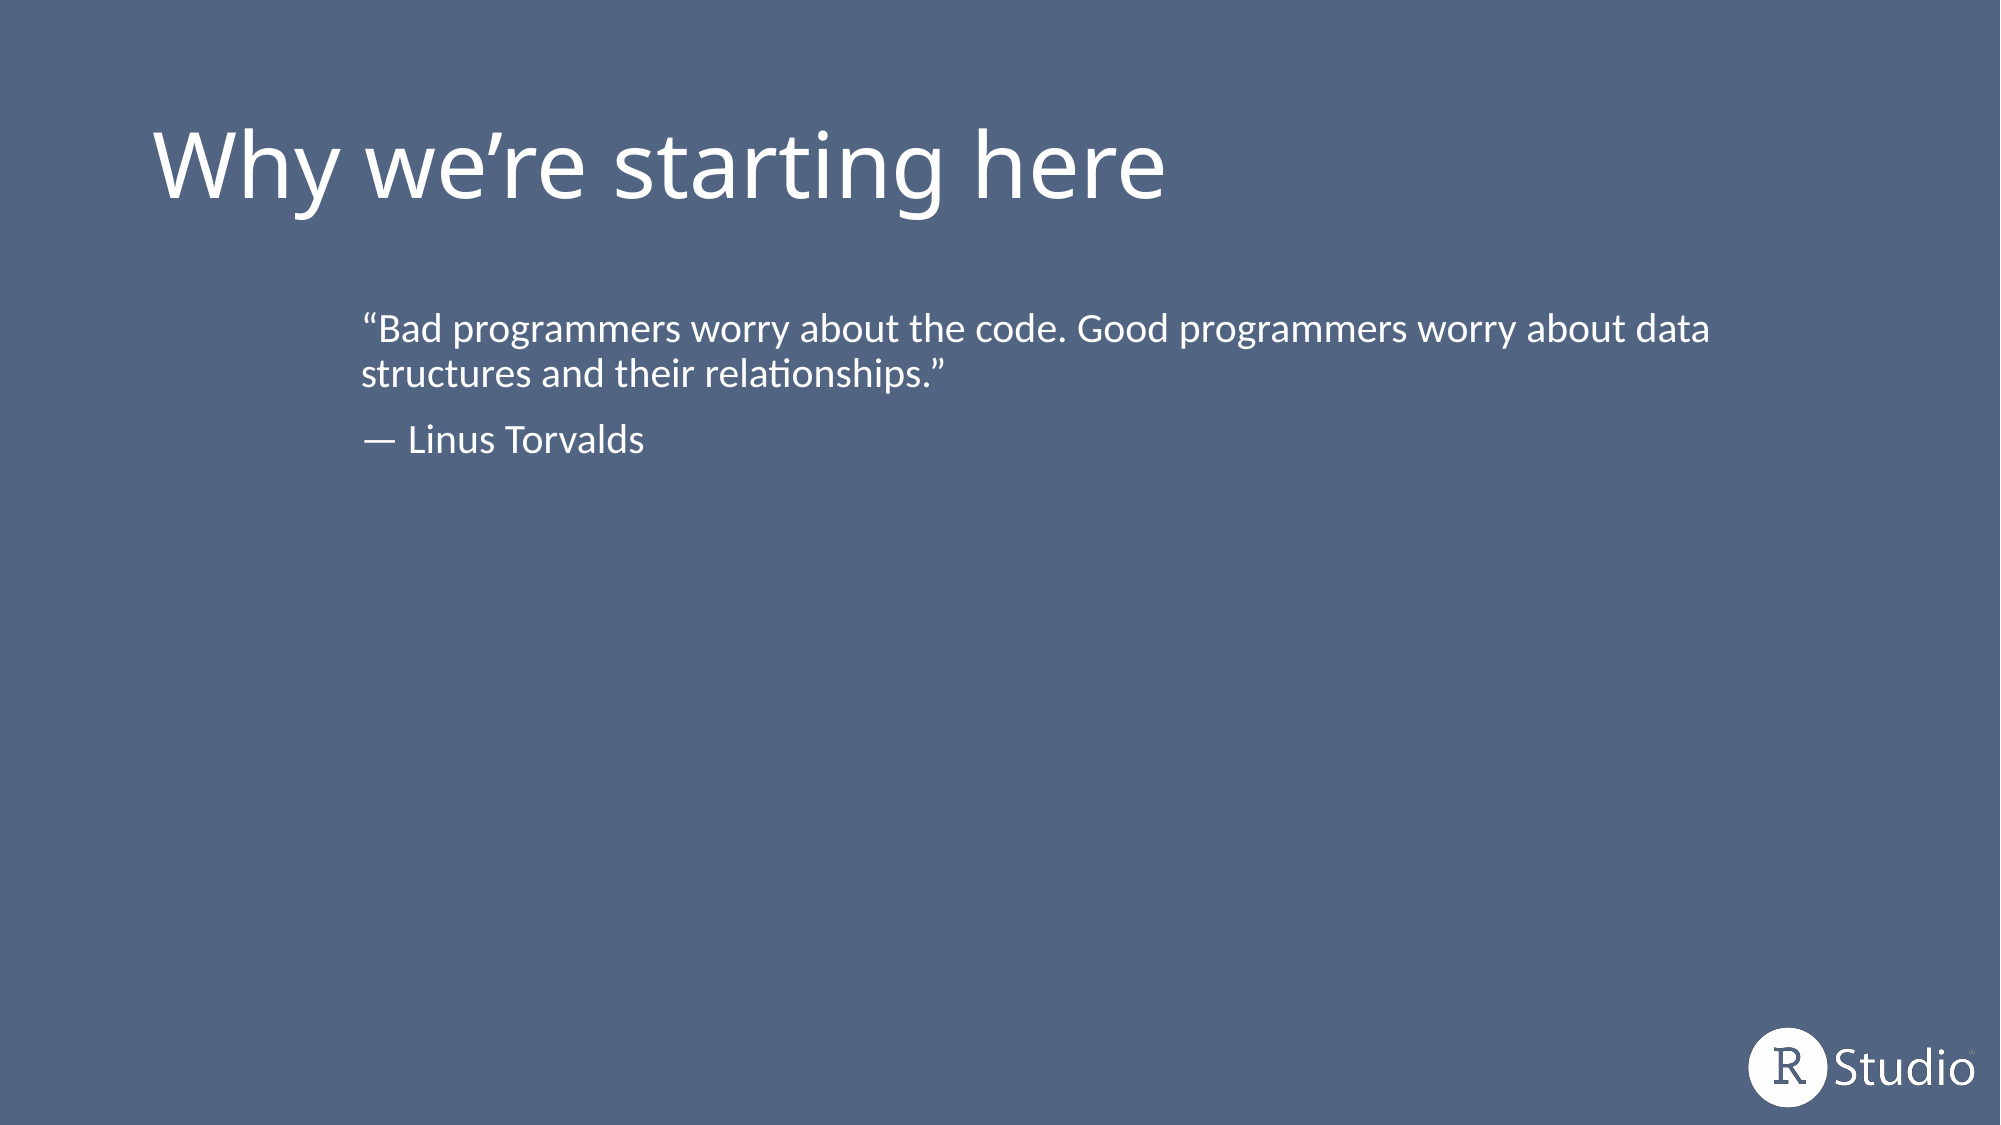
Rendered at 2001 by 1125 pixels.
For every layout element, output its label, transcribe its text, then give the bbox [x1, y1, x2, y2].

title Why we’re starting here [137, 59, 1863, 278]
picture [1747, 1027, 1976, 1108]
list “Bad programmers worry about the code. Good programmers worry about data structures and their relationships.” — Linus Torvalds [137, 299, 1863, 1014]
